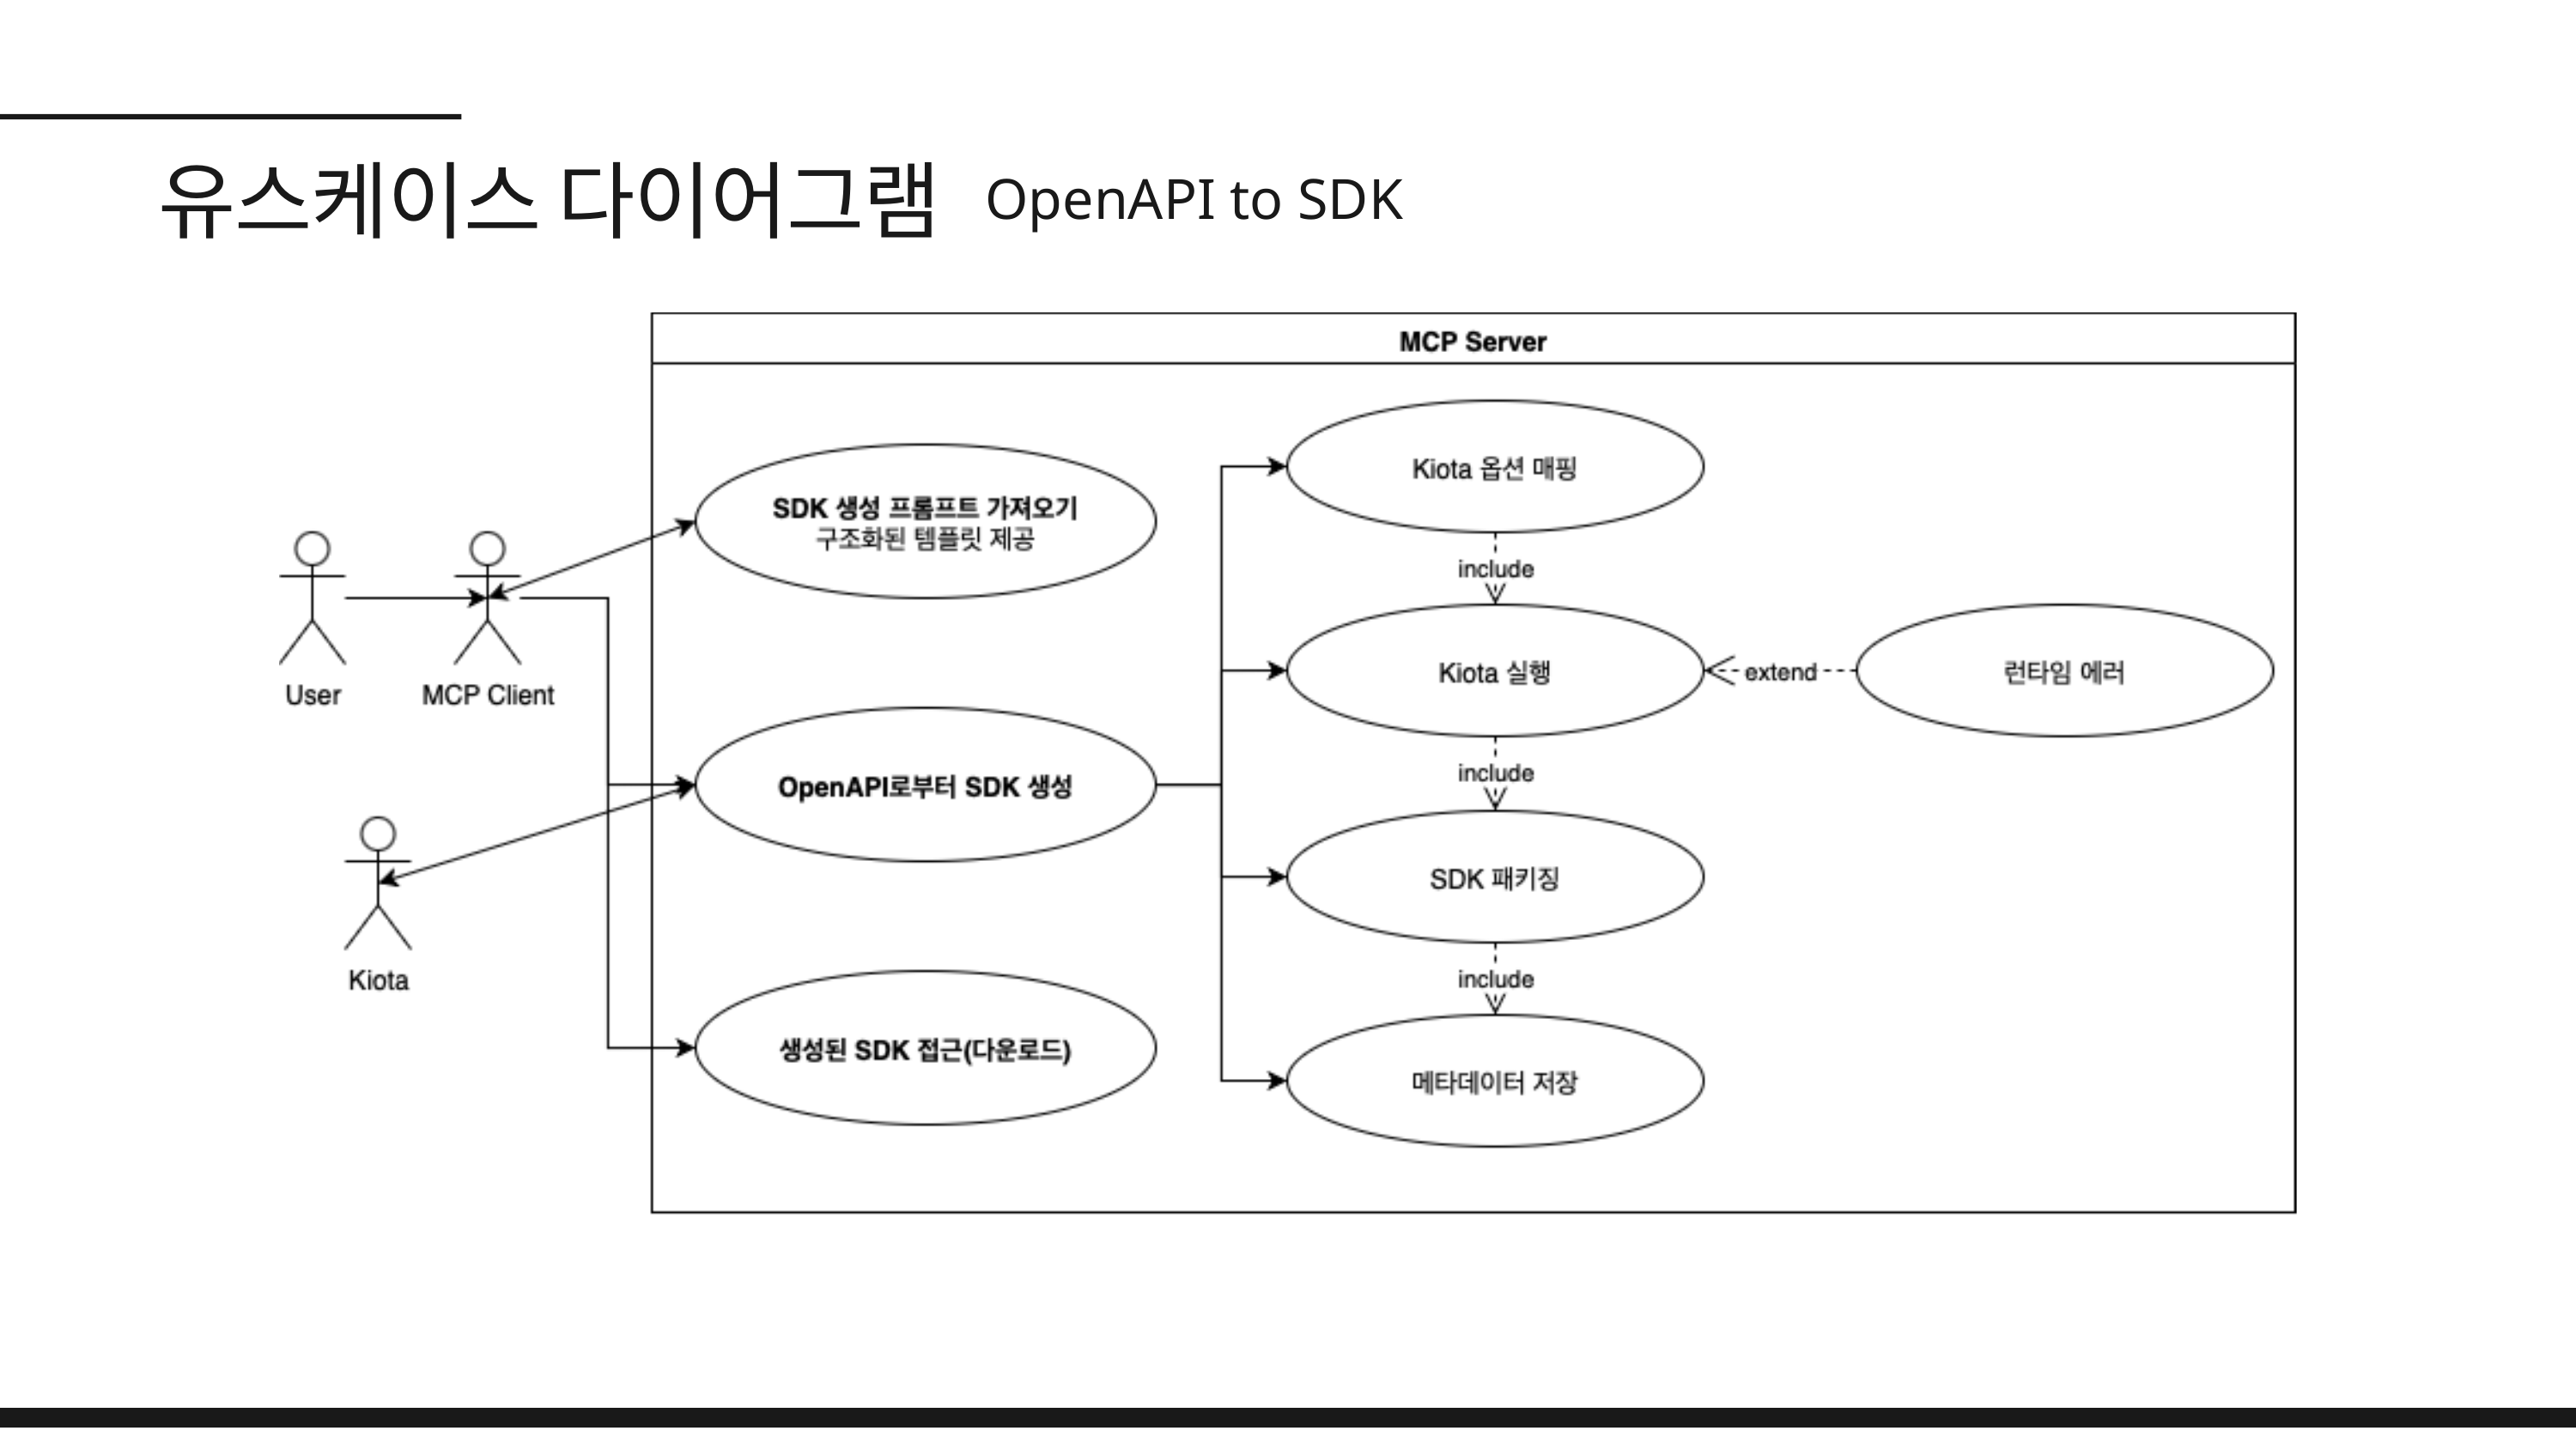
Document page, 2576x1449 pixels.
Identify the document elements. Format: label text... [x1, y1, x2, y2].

text_box OpenAPI to SDK [985, 153, 1747, 231]
text_box 유스케이스 다이어그램 [158, 131, 1139, 250]
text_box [0, 1409, 2576, 1427]
text_box [279, 312, 2297, 1216]
